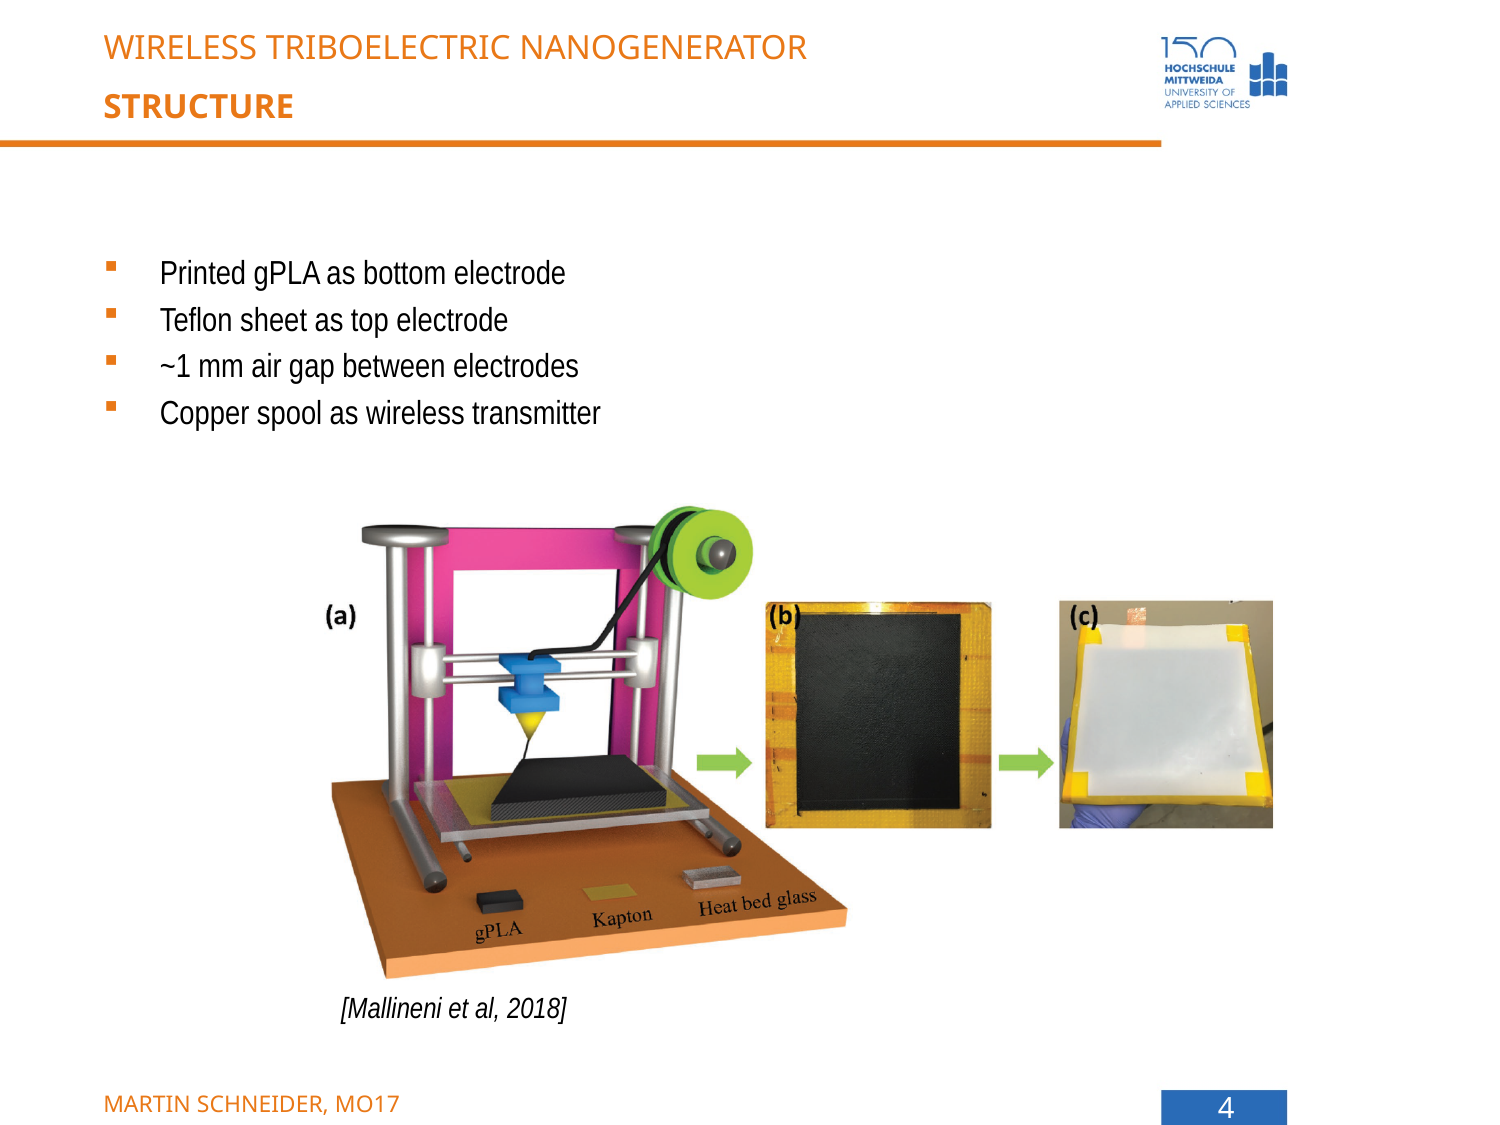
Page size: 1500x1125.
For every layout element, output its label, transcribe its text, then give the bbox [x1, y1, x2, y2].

footer Martin Schneider, MO17 [88, 1082, 1152, 1125]
list Wireless Triboelectric Nanogenerator [88, 19, 1152, 79]
list Printed gPLA as bottom electrode Teflon sheet as top electrode ~1 mm air gap between electrodes Copper spool as wireless transmitter [88, 243, 1412, 570]
picture [0, 0, 1500, 1125]
slide_number 4 [1163, 1082, 1289, 1125]
title Structure [88, 79, 1152, 138]
text_box [Mallineni et al, 2018] [326, 989, 582, 1032]
